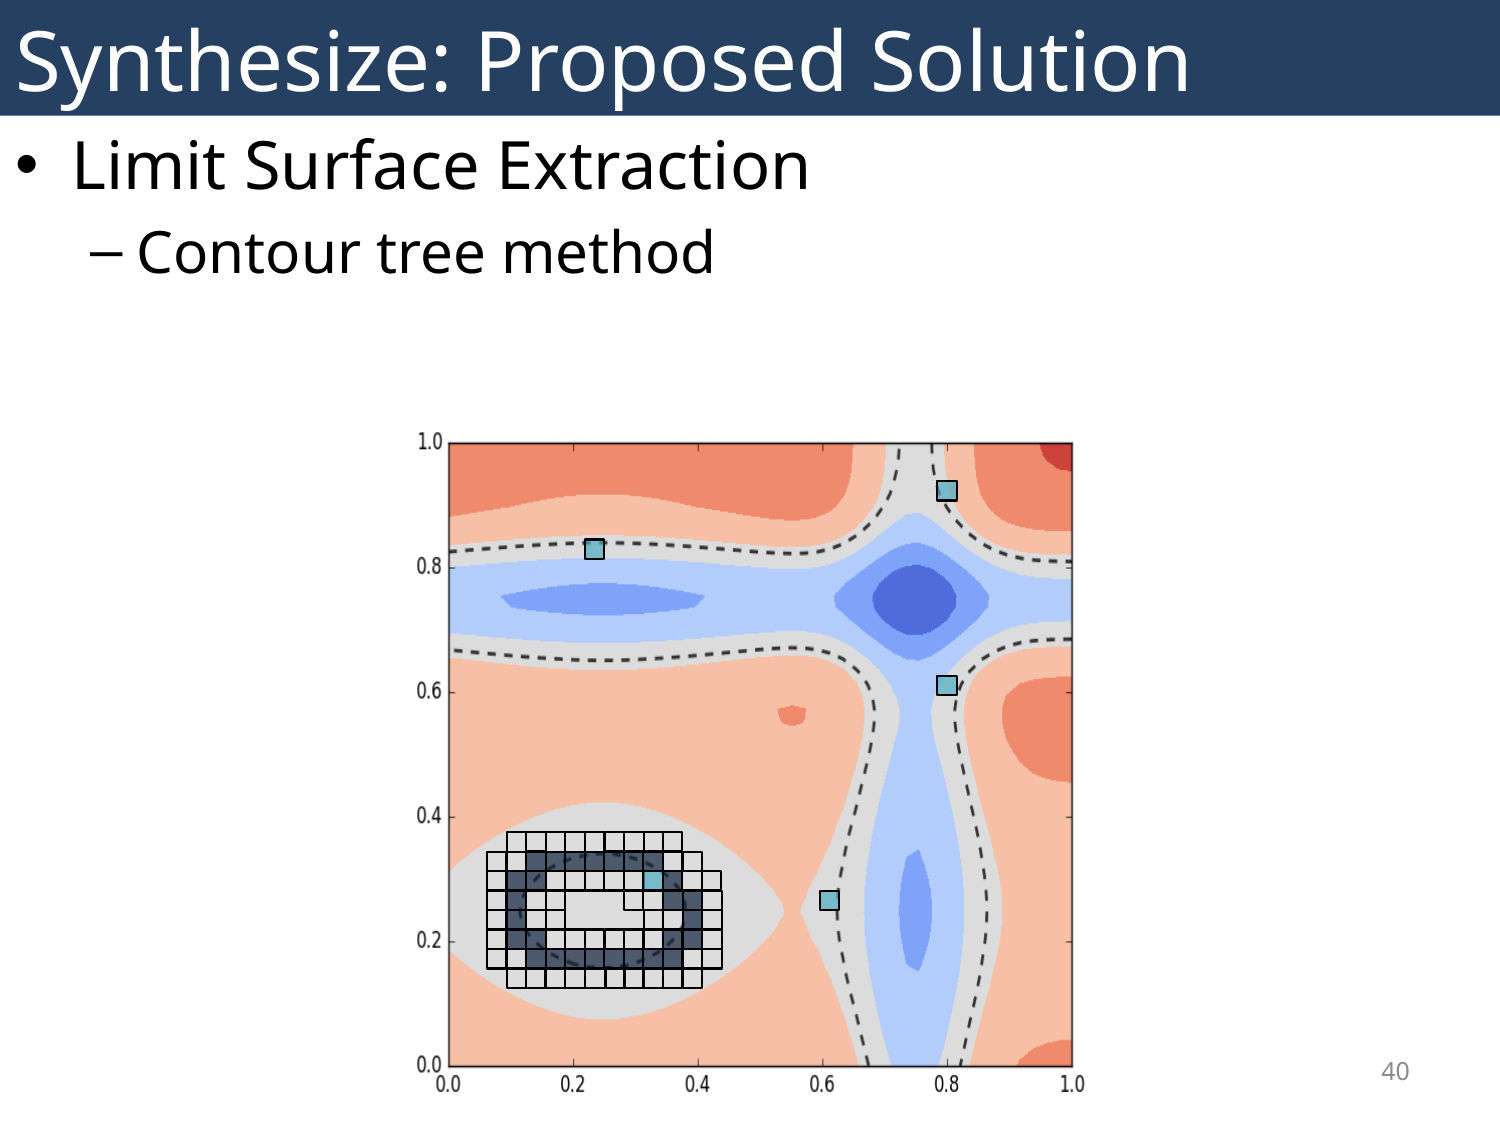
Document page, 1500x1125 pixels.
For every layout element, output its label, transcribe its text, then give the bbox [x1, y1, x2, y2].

title Synthesize: Proposed Solution [0, 0, 1500, 115]
slide_number 40 [1093, 1042, 1425, 1103]
list Limit Surface Extraction Contour tree method [0, 115, 1500, 1005]
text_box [486, 831, 722, 989]
picture [408, 410, 1092, 1097]
